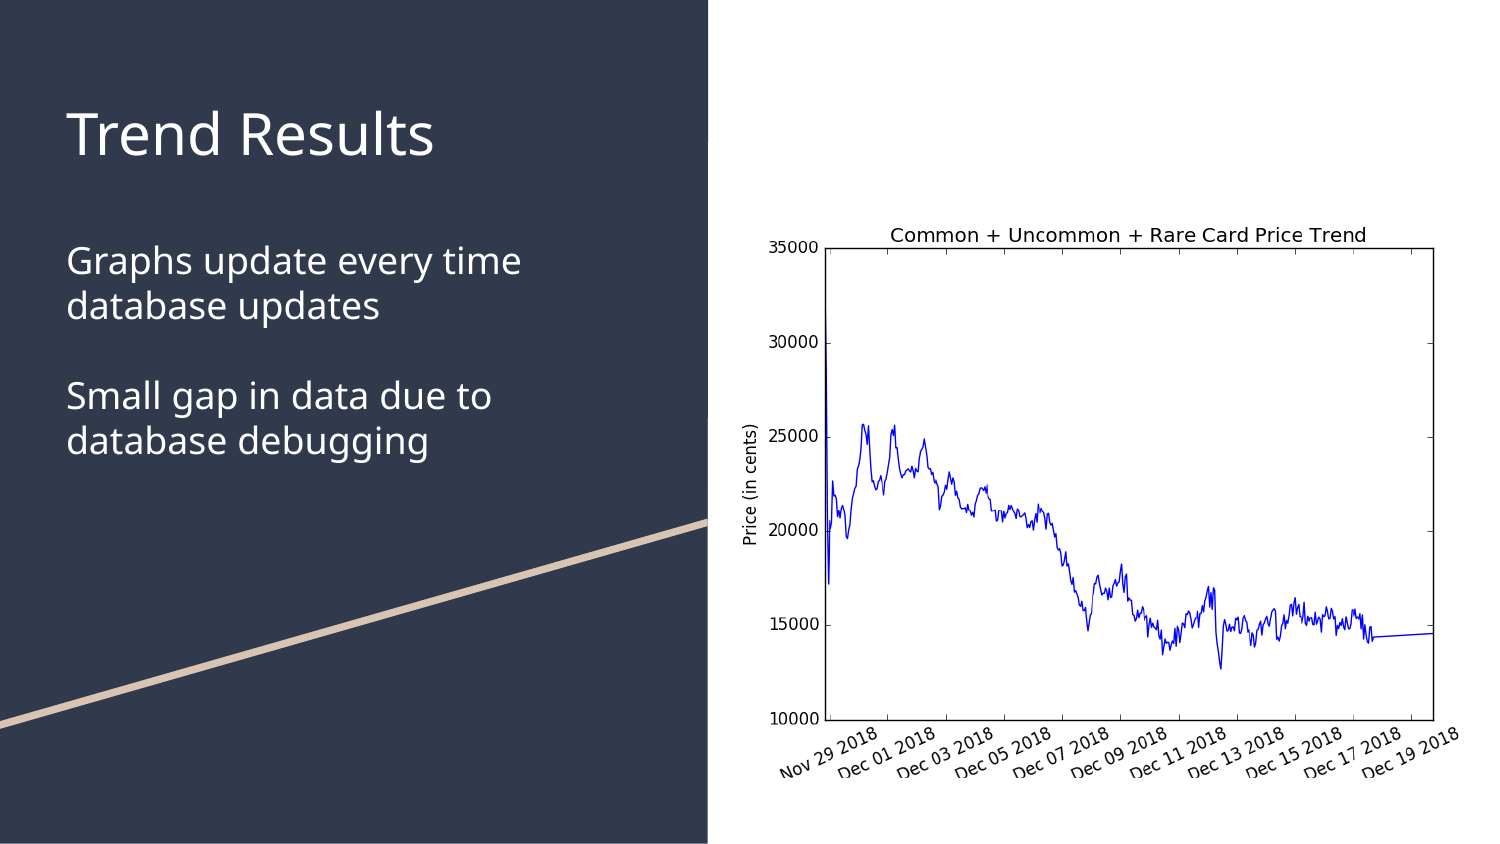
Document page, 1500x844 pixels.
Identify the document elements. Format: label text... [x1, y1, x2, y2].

picture [726, 189, 1500, 778]
title Trend Results Graphs update every time database updates Small gap in data due to database debugging [51, 82, 660, 494]
